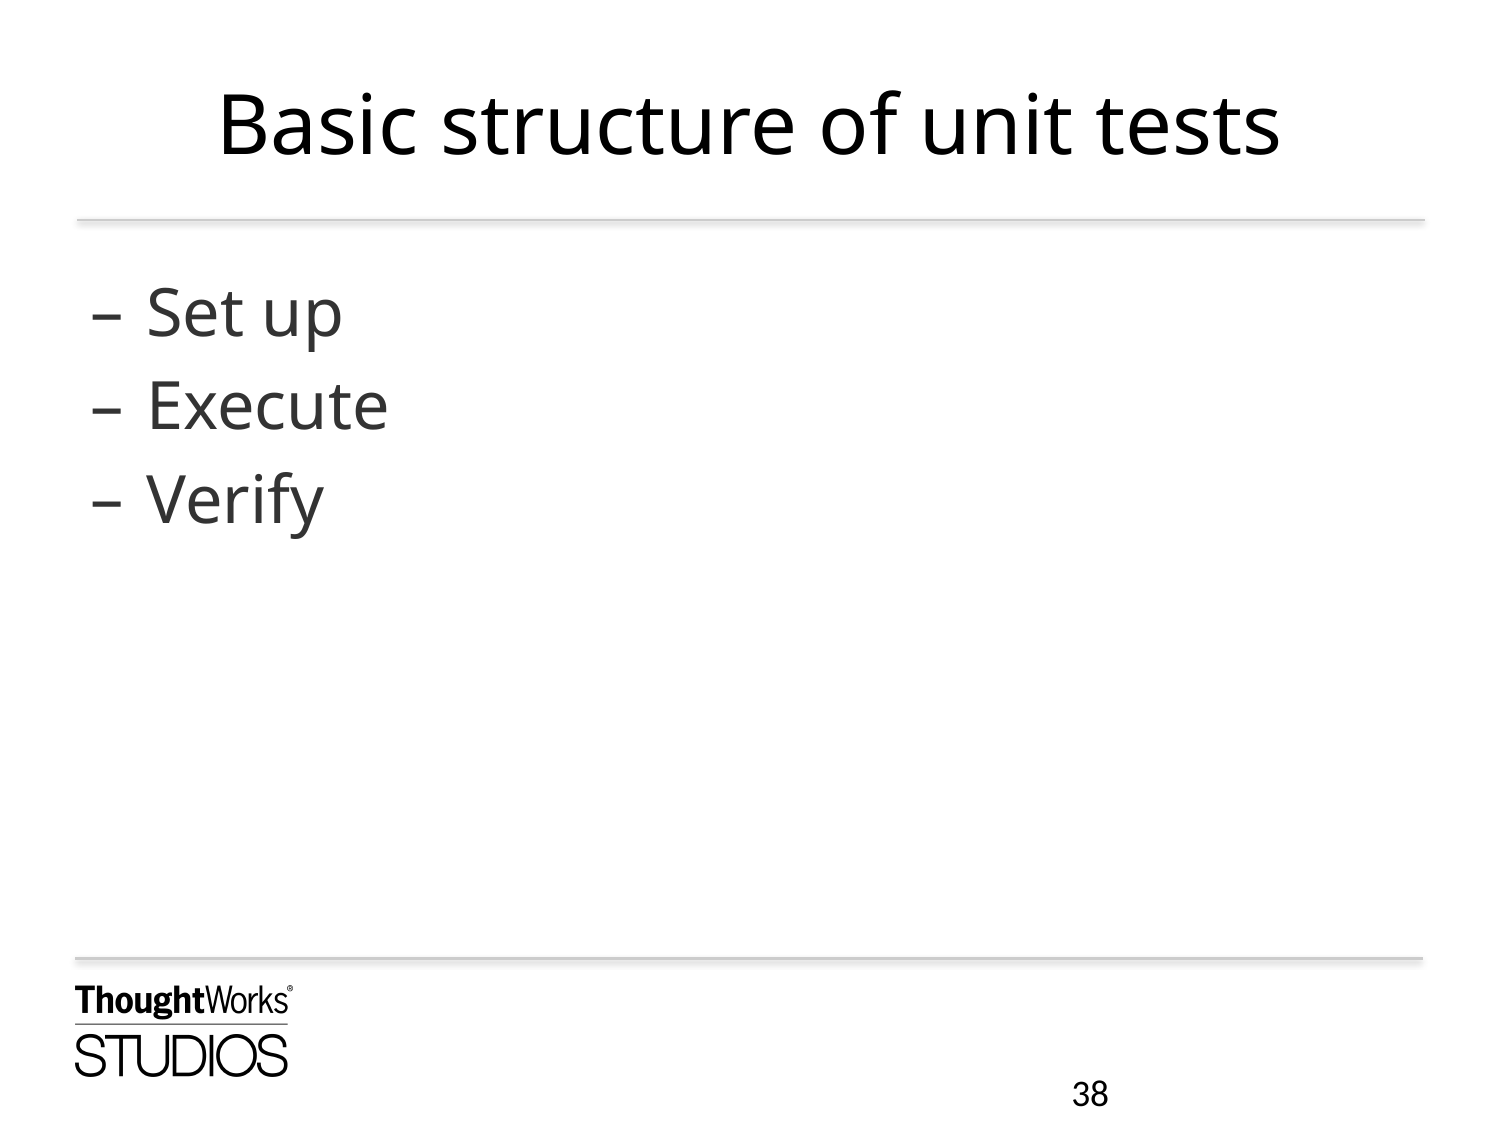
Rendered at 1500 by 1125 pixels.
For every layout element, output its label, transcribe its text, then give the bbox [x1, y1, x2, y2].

slide_number 38 [1056, 1061, 1407, 1093]
title Basic structure of unit tests [75, 45, 1425, 197]
picture [75, 985, 293, 1077]
list Set up Execute Verify [75, 262, 1425, 948]
